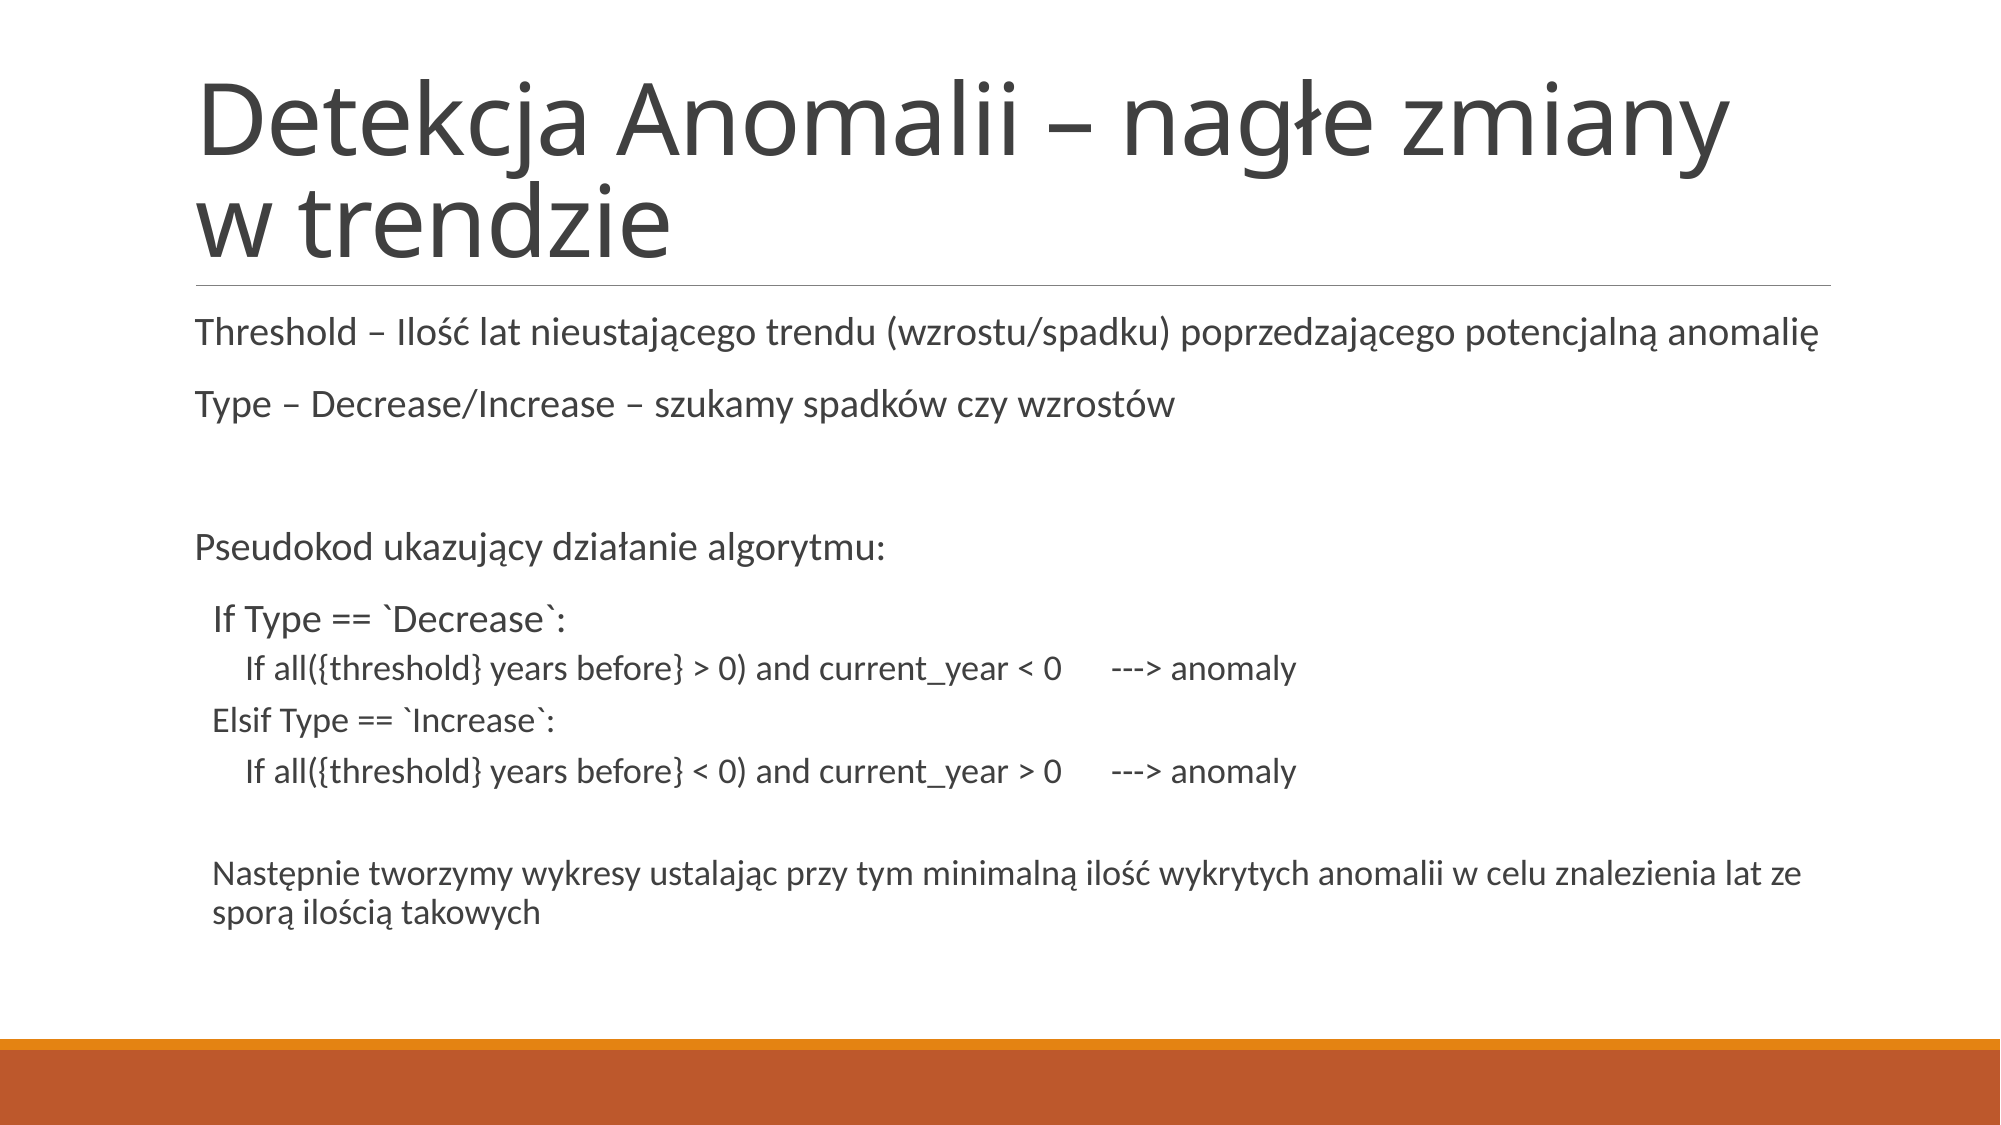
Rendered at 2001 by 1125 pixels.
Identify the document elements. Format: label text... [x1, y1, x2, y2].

title Detekcja Anomalii – nagłe zmiany w trendzie [180, 47, 1830, 285]
list Threshold – Ilość lat nieustającego trendu (wzrostu/spadku) poprzedzającego potencjalną anomalię Type – Decrease/Increase – szukamy spadków czy wzrostów Pseudokod ukazujący działanie algorytmu: If Type == `Decrease`: If all({threshold} years before} > 0) and current_year < 0 ---> anomaly Elsif Type == `Increase`: If all({threshold} years before} < 0) and current_year > 0 ---> anomaly Następnie tworzymy wykresy ustalając przy tym minimalną ilość wykrytych anomalii w celu znalezienia lat ze sporą ilością takowych [180, 302, 1830, 963]
